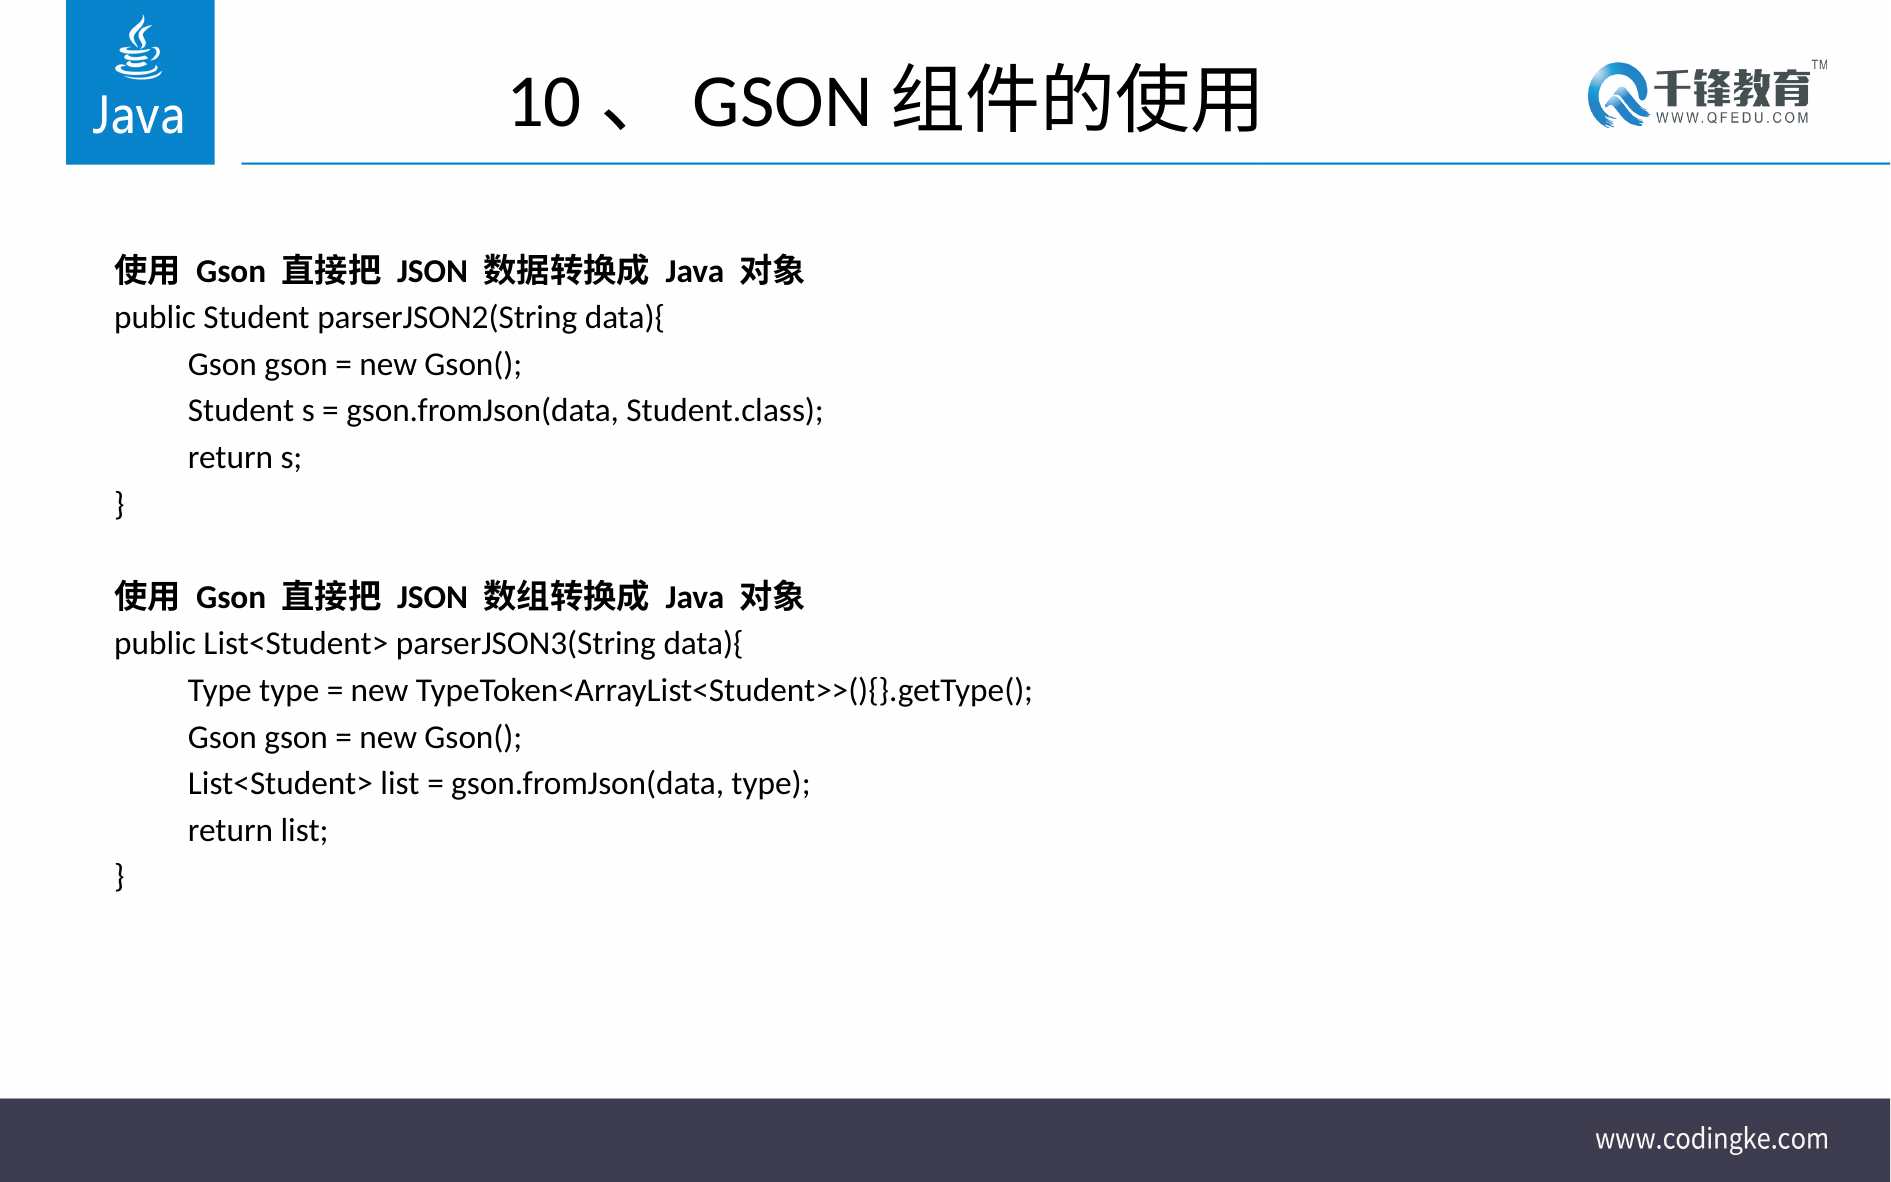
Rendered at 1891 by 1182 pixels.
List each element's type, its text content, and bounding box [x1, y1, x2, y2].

picture [0, 0, 1891, 1182]
list 使用 Gson 直接把 JSON 数据转换成 Java 对象 public Student parserJSON2(String data){ Gson gson = new Gson(); Student s = gson.fromJson(data, Student.class); return s; } 使用 Gson 直接把 JSON 数组转换成 Java 对象 public List<Student> parserJSON3(String data){ Type type = new TypeToken<ArrayList<Student>>(){}.getType(); Gson gson = new Gson(); List<Student> list = gson.fromJson(data, type); return list; } [94, 239, 1796, 1036]
title 10、GSON组件的使用 [236, 47, 1536, 147]
